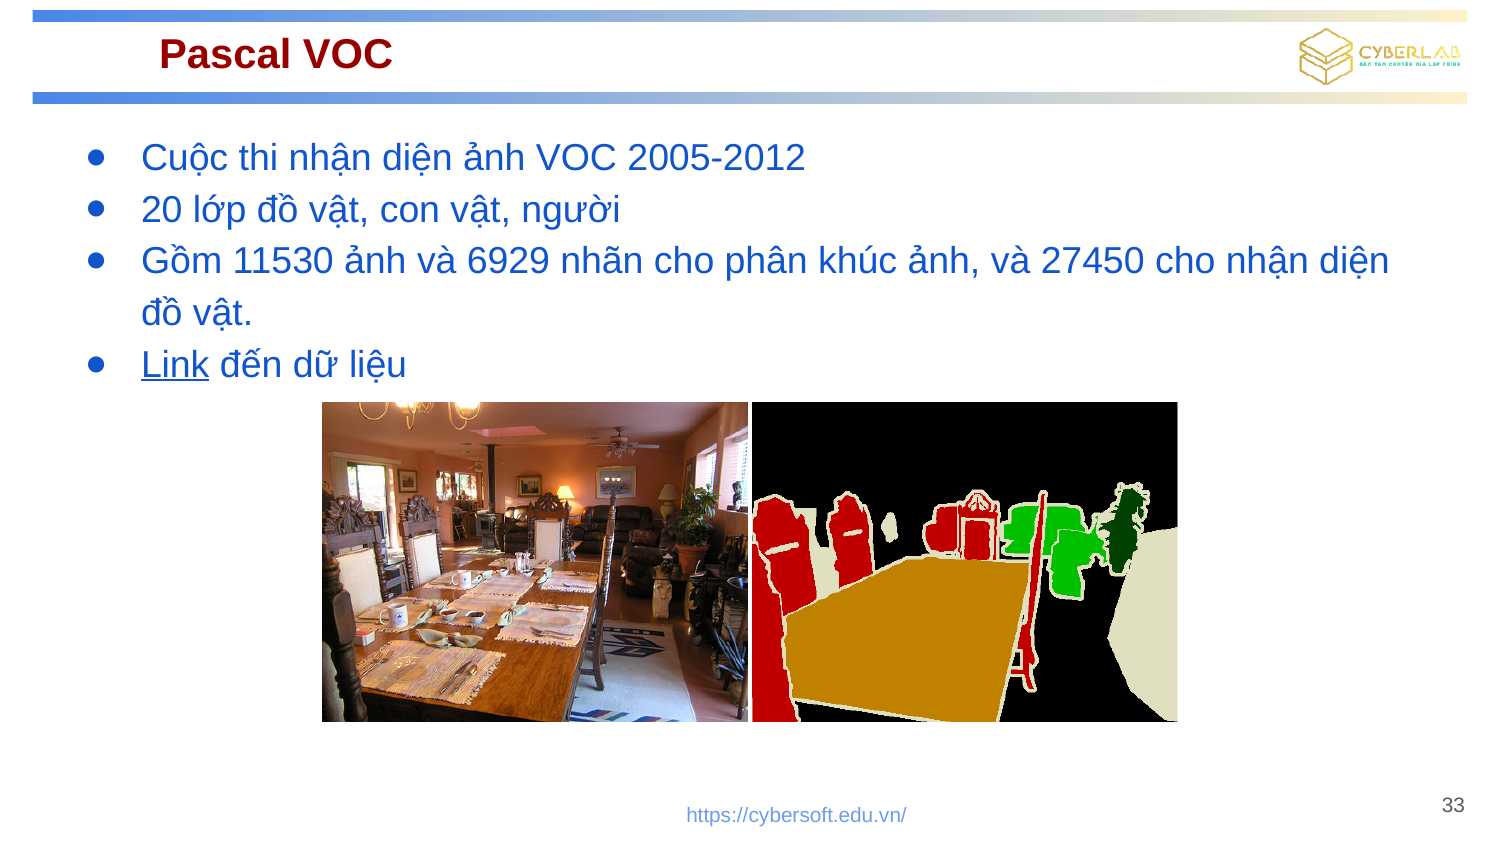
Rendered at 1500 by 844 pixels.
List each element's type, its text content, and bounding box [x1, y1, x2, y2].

list Cuộc thi nhận diện ảnh VOC 2005-2012 20 lớp đồ vật, con vật, người Gồm 11530 ảnh và 6929 nhãn cho phân khúc ảnh, và 27450 cho nhận diện đồ vật. Link đến dữ liệu [51, 111, 1449, 447]
picture [321, 401, 1178, 722]
title Pascal VOC [144, 12, 1449, 93]
picture [1449, 28, 1468, 85]
slide_number 33 [1389, 782, 1480, 830]
